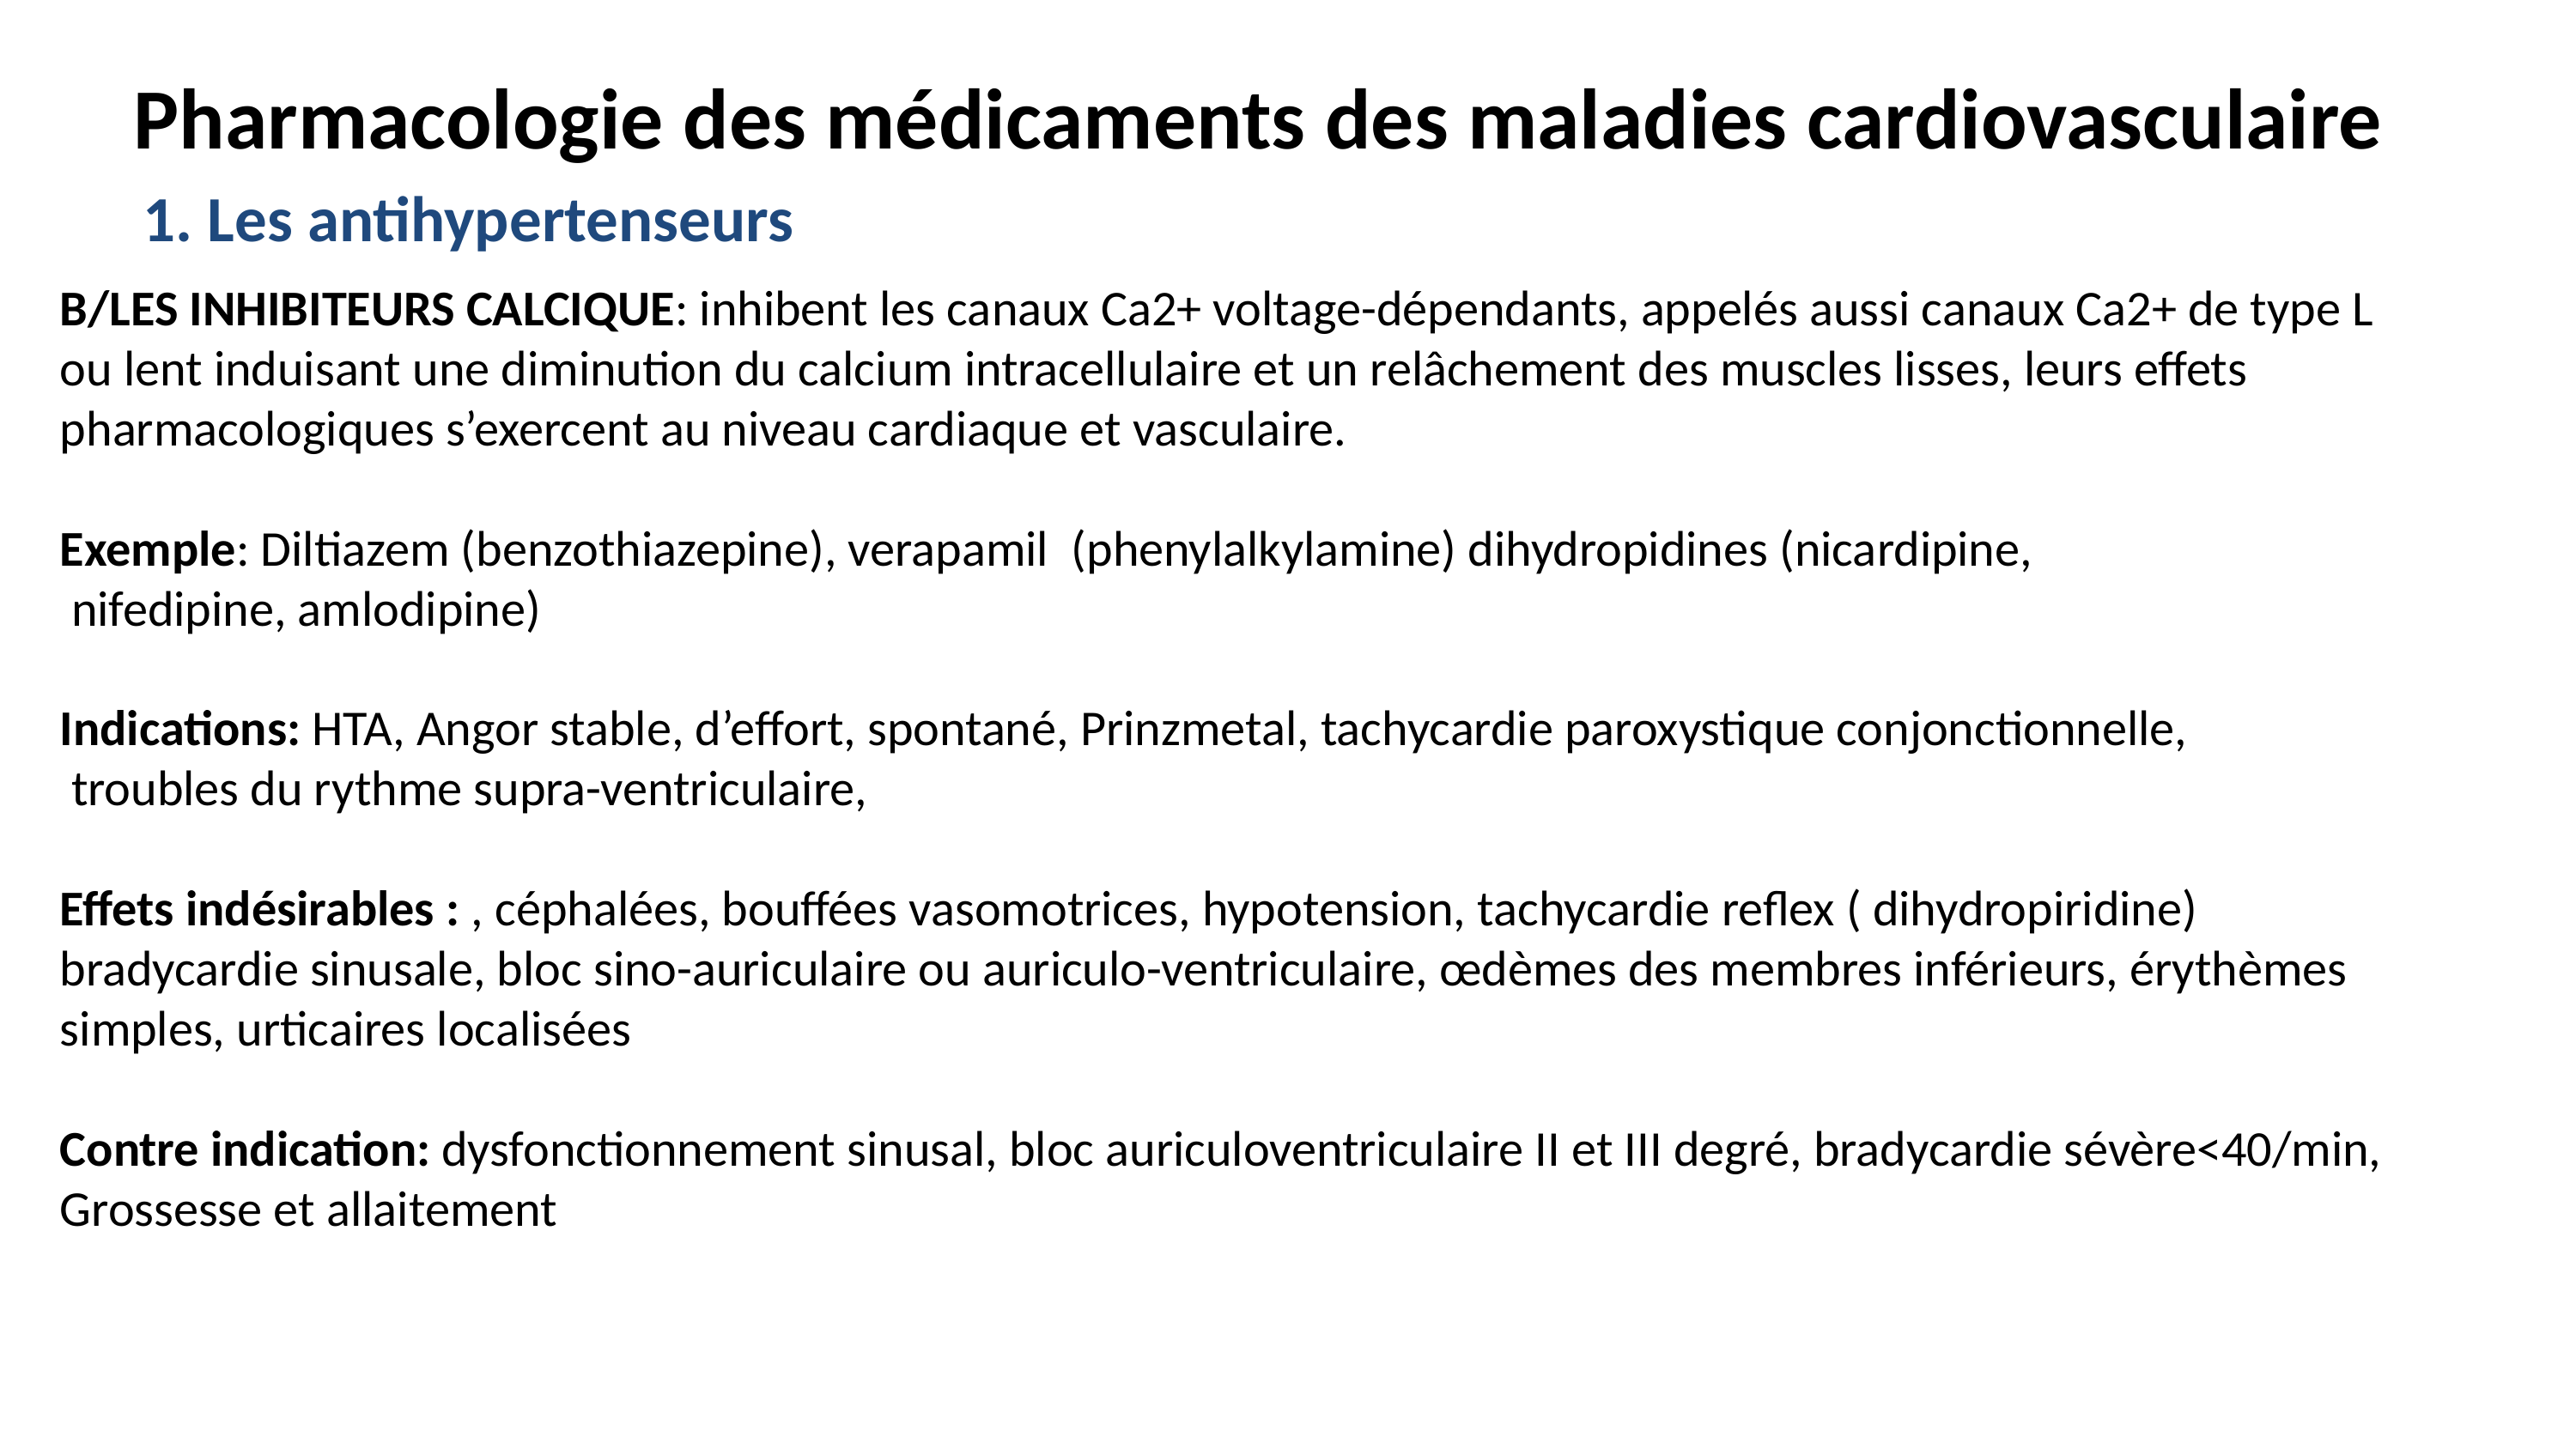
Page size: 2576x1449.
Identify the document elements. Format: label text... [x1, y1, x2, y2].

text_box B/LES INHIBITEURS CALCIQUE: inhibent les canaux Ca2+ voltage-dépendants, appelés aussi canaux Ca2+ de type L ou lent induisant une diminution du calcium intracellulaire et un relâchement des muscles lisses, leurs effets pharmacologiques s’exercent au niveau cardiaque et vasculaire. Exemple: Diltiazem (benzothiazepine), verapamil (phenylalkylamine) dihydropidines (nicardipine, nifedipine, amlodipine) Indications: HTA, Angor stable, d’effort, spontané, Prinzmetal, tachycardie paroxystique conjonctionnelle, troubles du rythme supra-ventriculaire, Effets indésirables : , céphalées, bouffées vasomotrices, hypotension, tachycardie reflex ( dihydropiridine) bradycardie sinusale, bloc sino-auriculaire ou auriculo-ventriculaire, œdèmes des membres inférieurs, érythèmes simples, urticaires localisées Contre indication: dysfonctionnement sinusal, bloc auriculoventriculaire II et III degré, bradycardie sévère<40/min, Grossesse et allaitement [40, 265, 2418, 1449]
title Pharmacologie des médicaments des maladies cardiovasculaire [60, 50, 2458, 180]
text_box 1. Les antihypertenseurs [131, 171, 2008, 263]
